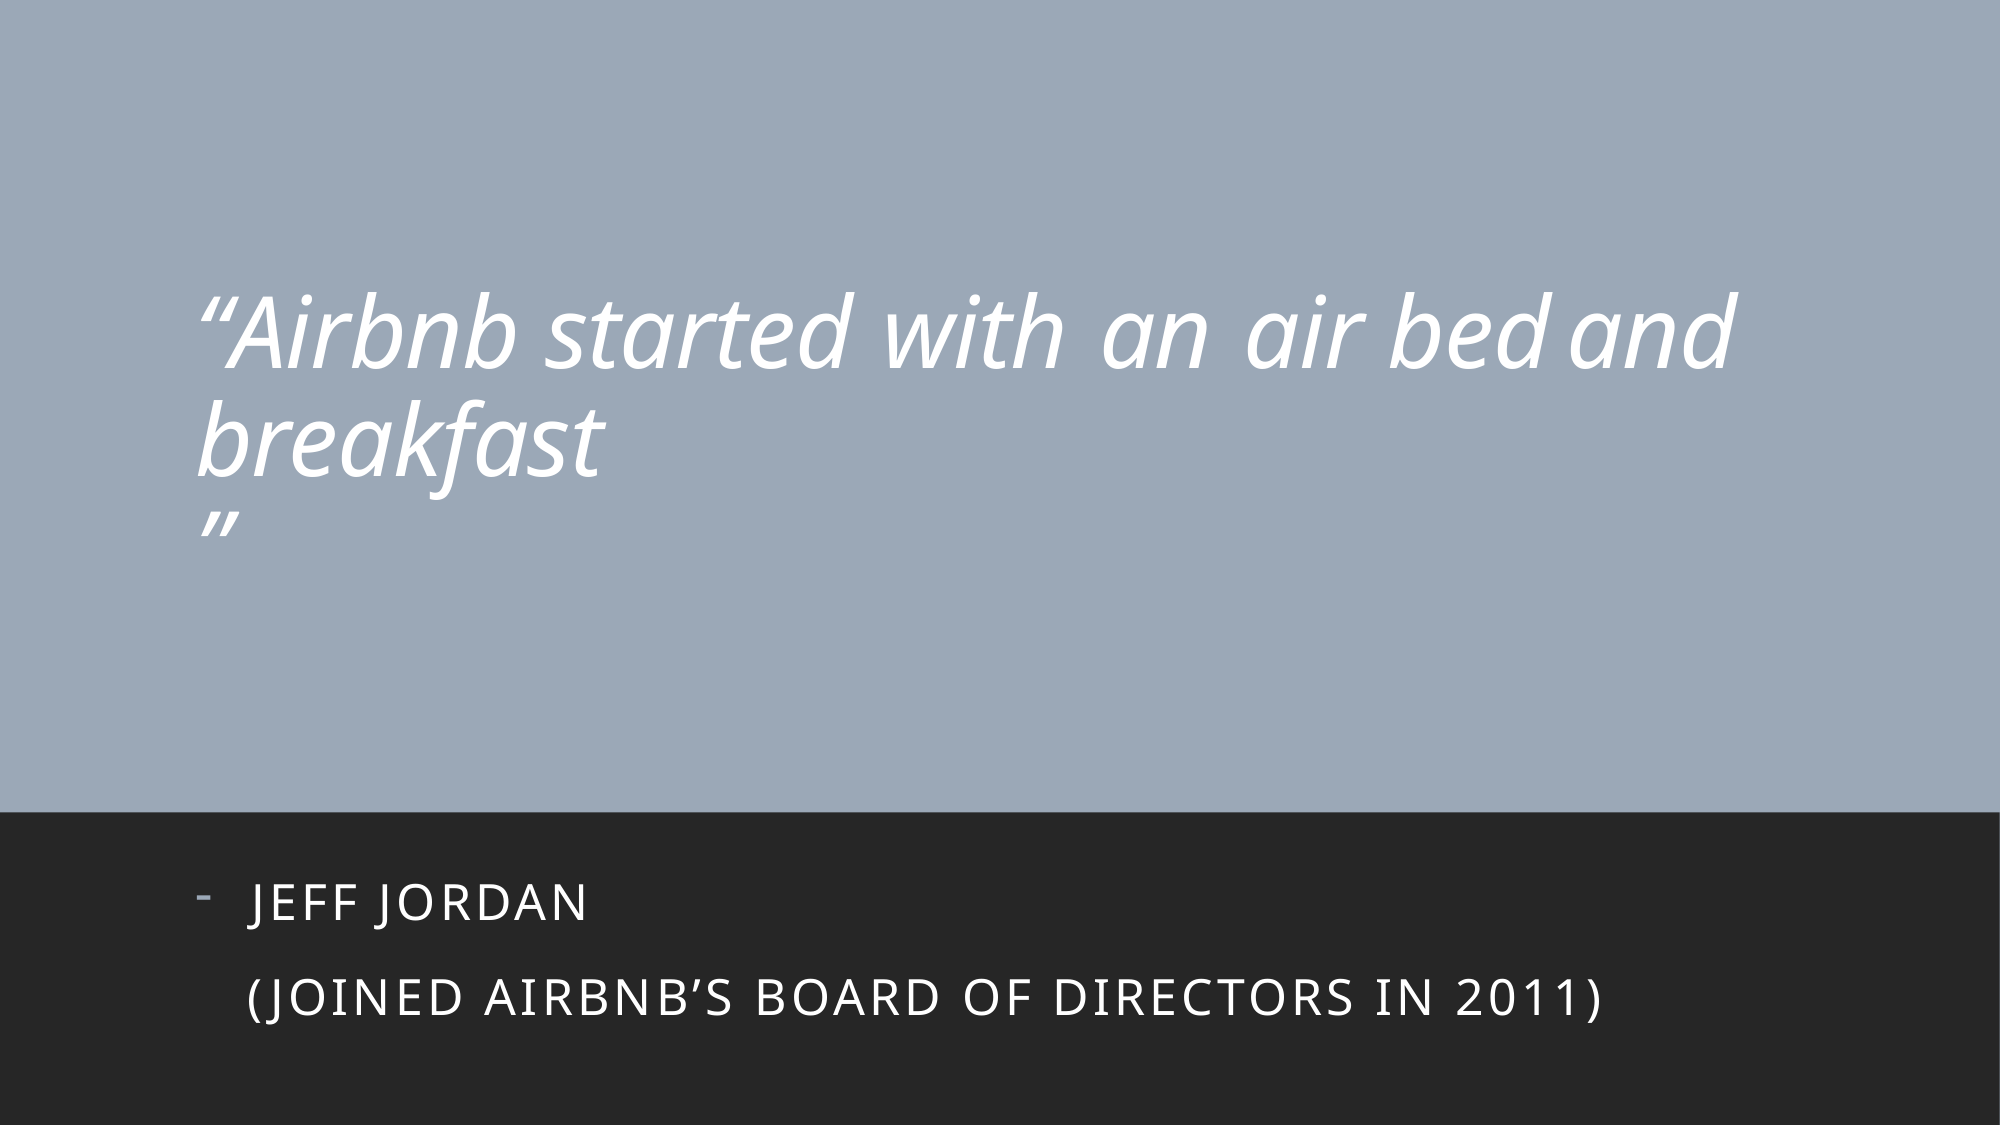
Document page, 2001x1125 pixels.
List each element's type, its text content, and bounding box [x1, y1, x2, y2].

title “Airbnb started with an air bed and breakfast ” [180, 124, 1830, 763]
subtitle Jeff Jordan (joined Airbnb’s board of Directors in 2011) [180, 857, 1831, 1045]
text_box [0, 0, 2000, 811]
text_box [0, 811, 2000, 1125]
